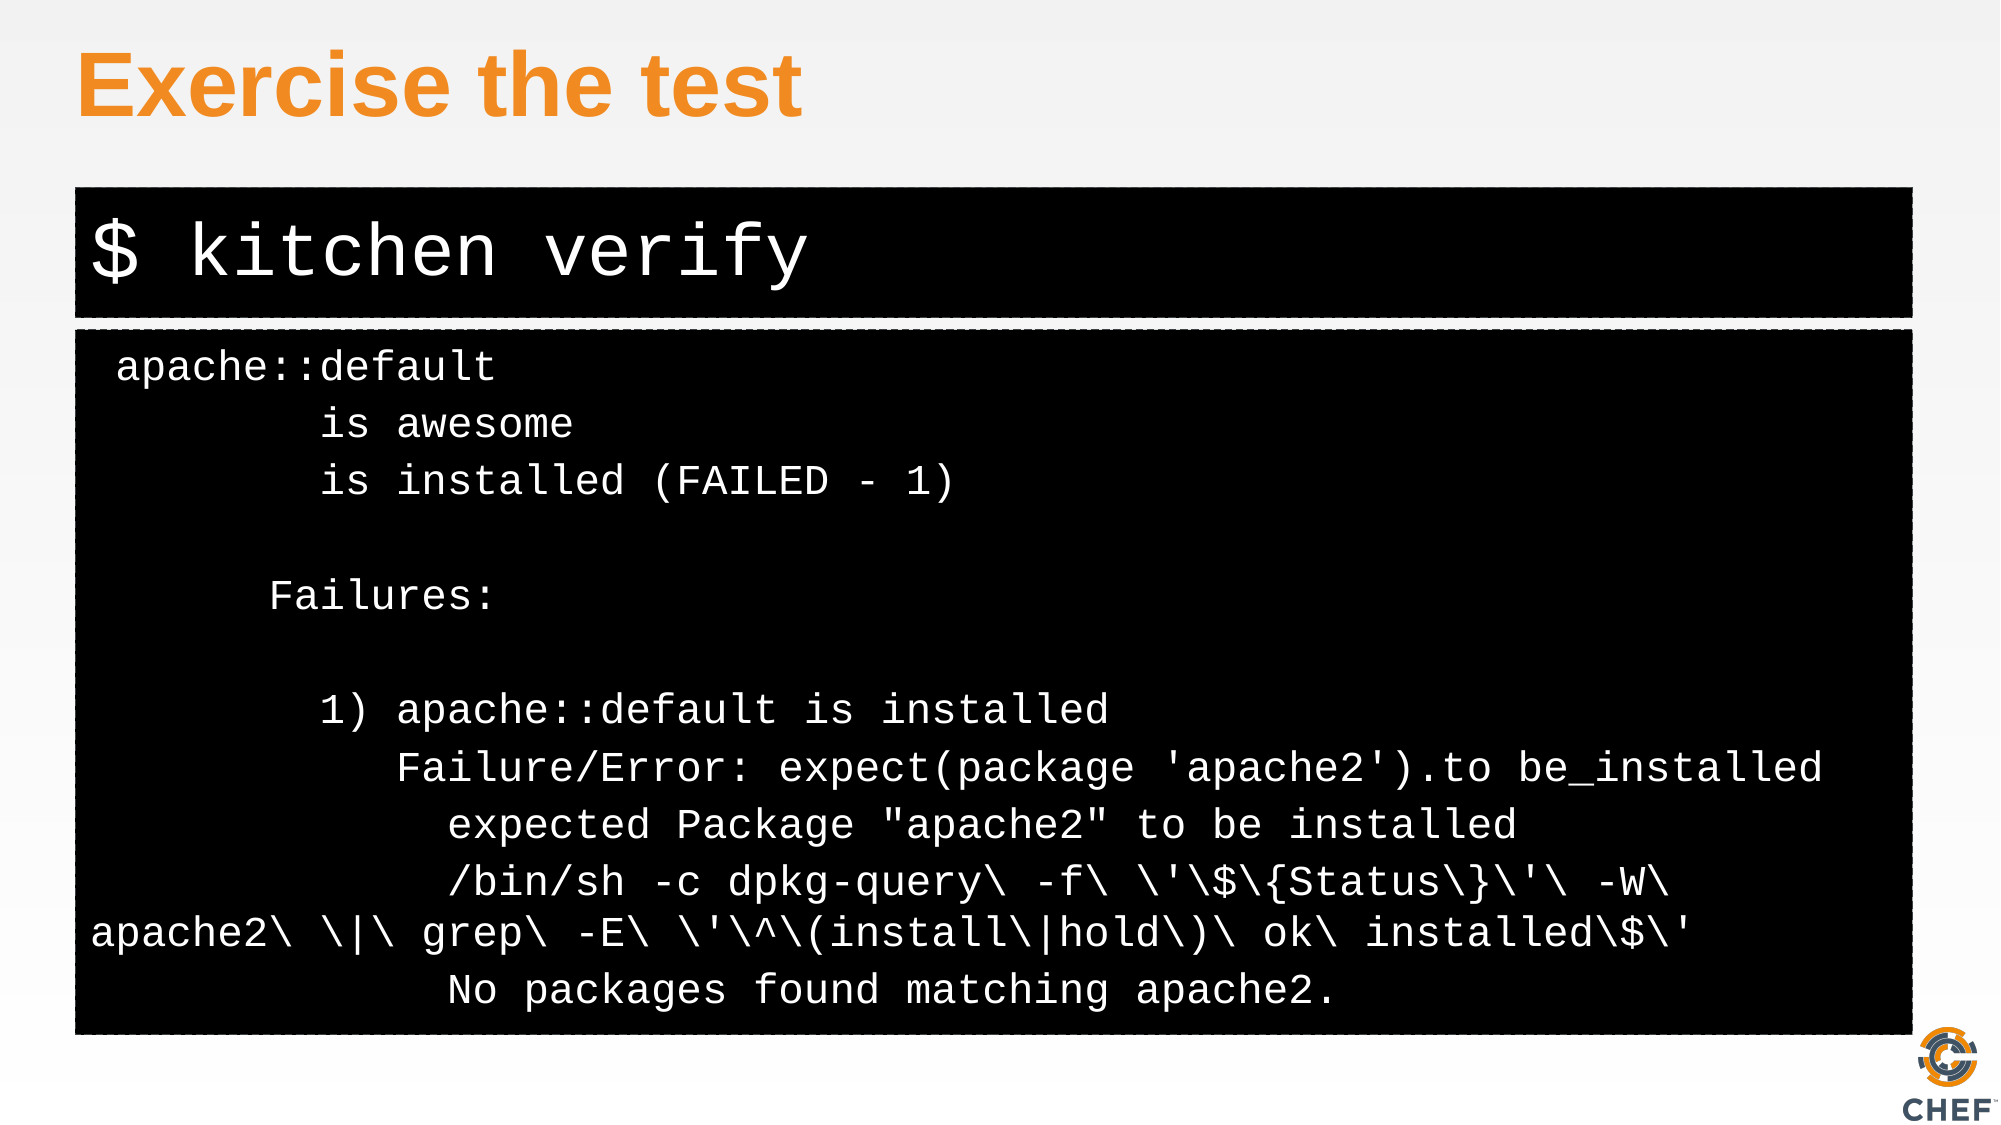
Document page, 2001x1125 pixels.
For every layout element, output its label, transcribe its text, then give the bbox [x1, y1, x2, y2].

list kitchen verify [172, 201, 1908, 291]
list apache::default is awesome is installed (FAILED - 1) Failures: 1) apache::default is installed Failure/Error: expect(package 'apache2').to be_installed expected Package "apache2" to be installed /bin/sh -c dpkg-query\ -f\ \'\$\{Status\}\'\ -W\ apache2\ \|\ grep\ -E\ \'\^\(install\|hold\)\ ok\ installed\$\' No packages found matching apache2. [75, 329, 1913, 1035]
picture [1903, 1027, 1998, 1121]
title Exercise the test [75, 37, 1913, 140]
